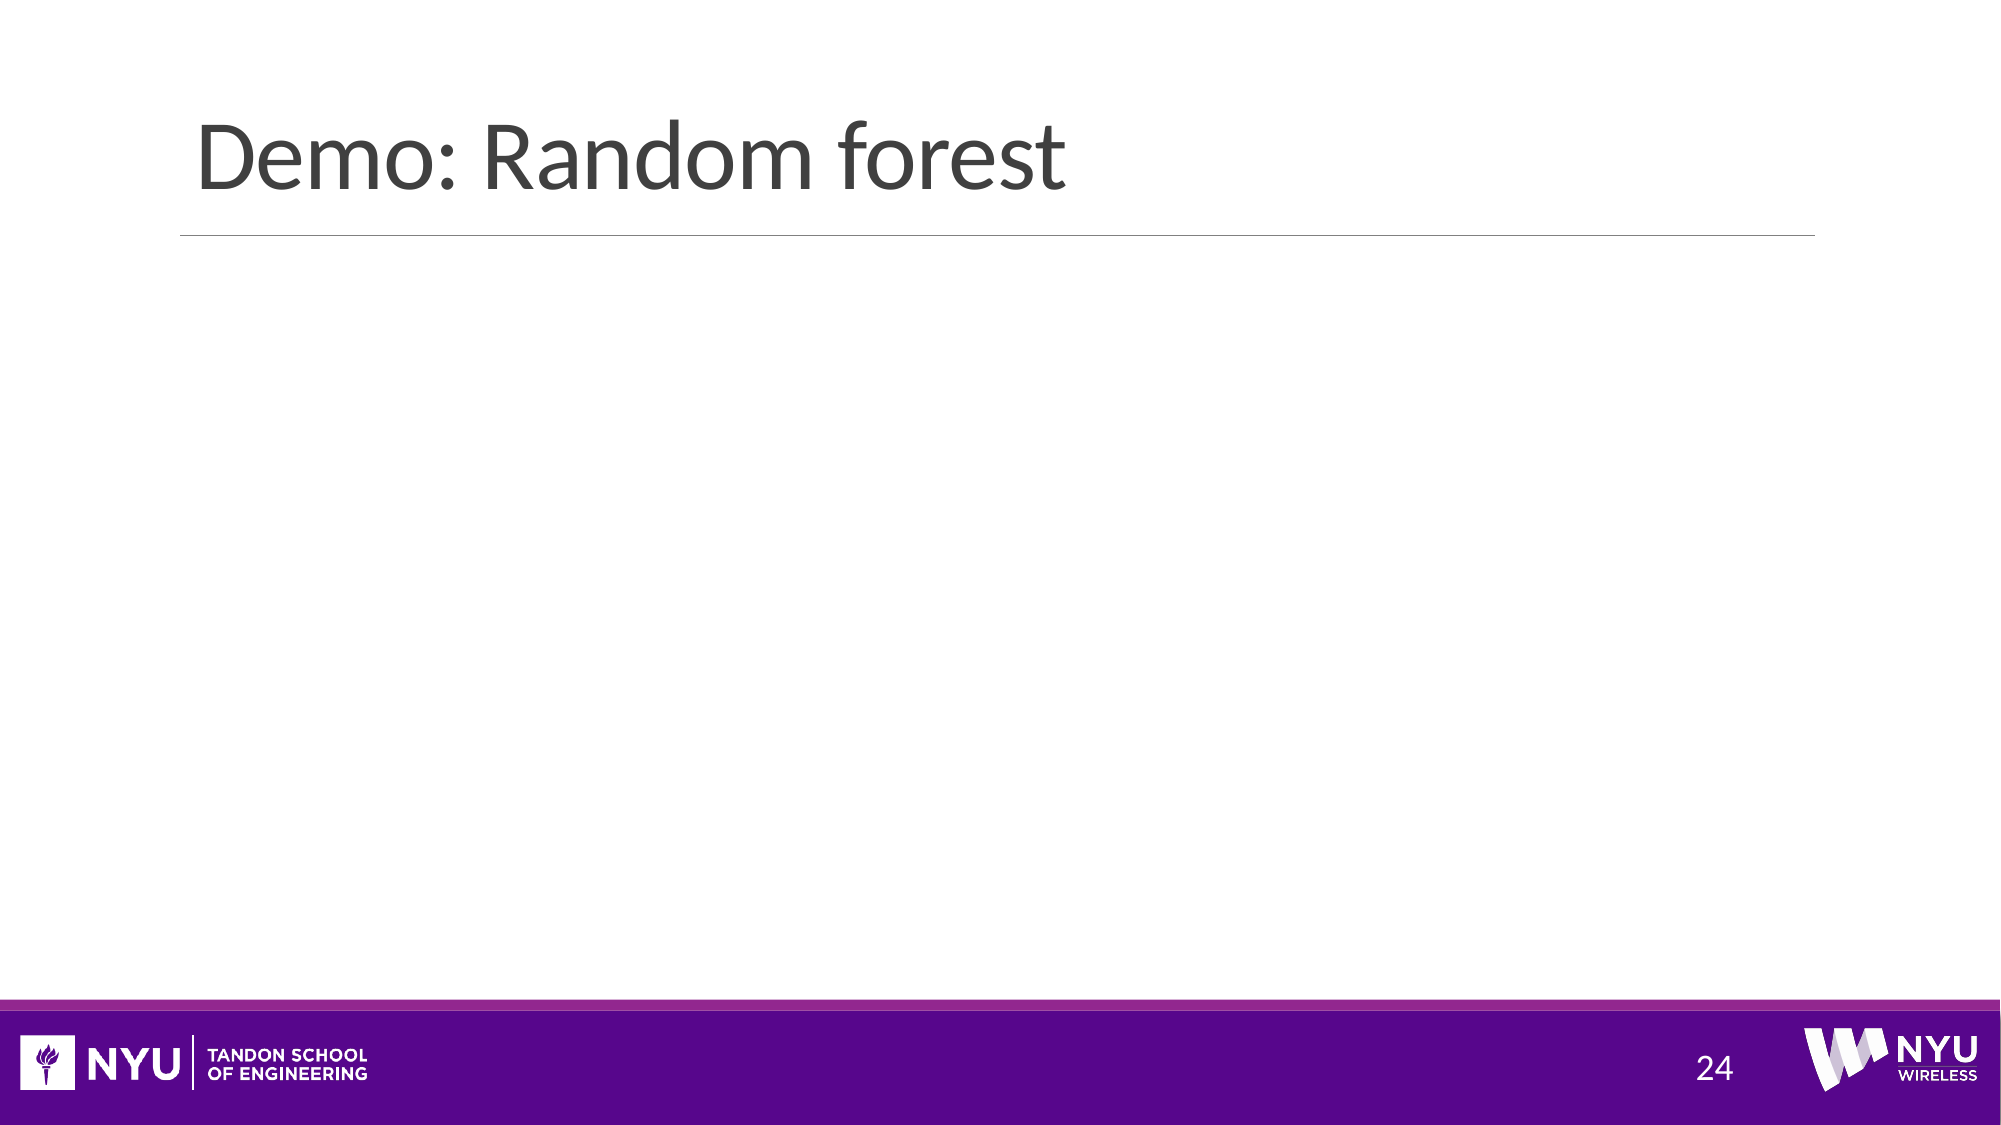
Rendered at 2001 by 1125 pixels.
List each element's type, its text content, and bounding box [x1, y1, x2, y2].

slide_number 24 [1533, 1035, 1749, 1096]
title Demo: Random forest [180, 47, 1830, 218]
